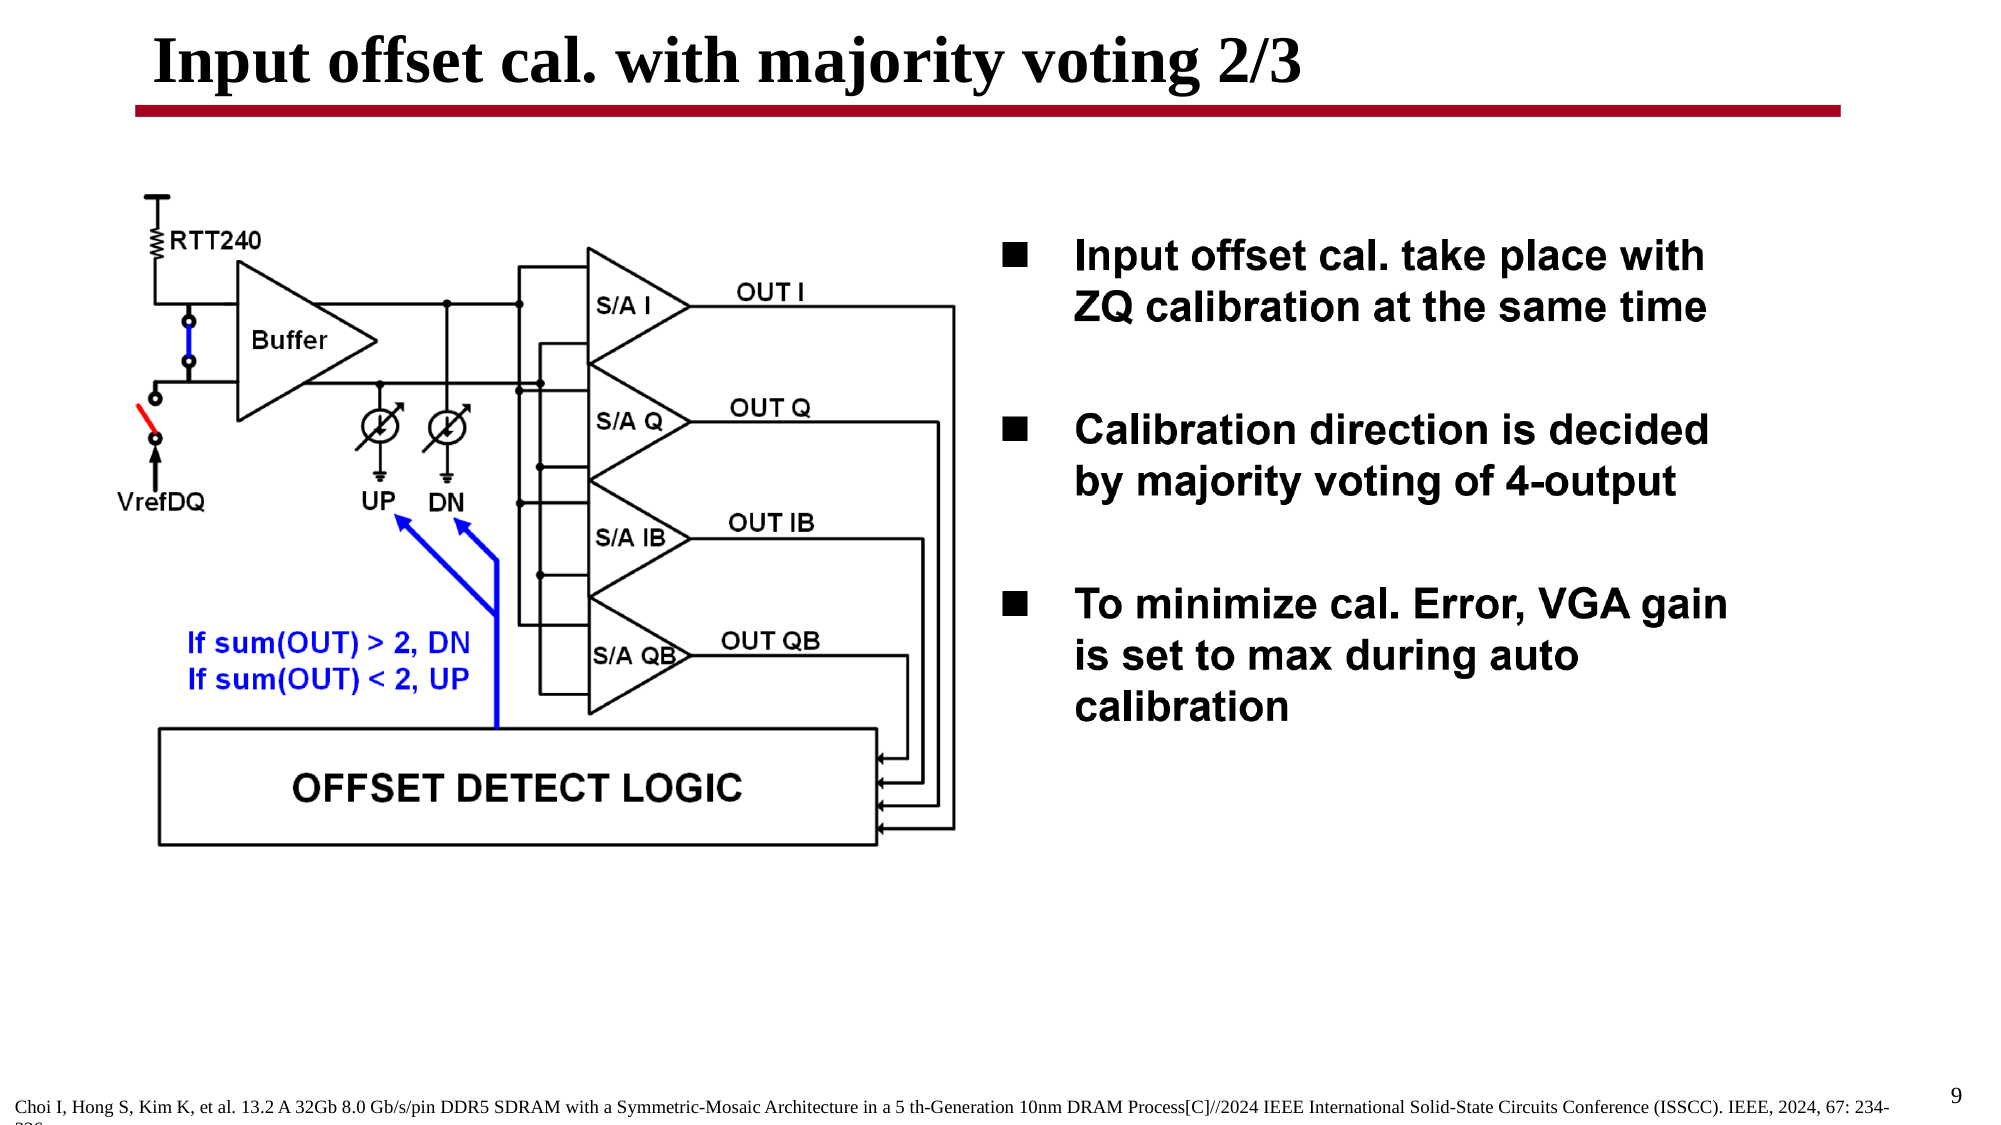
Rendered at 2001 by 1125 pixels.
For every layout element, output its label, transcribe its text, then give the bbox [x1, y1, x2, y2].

text_box Input offset cal. with majority voting 2/3 [137, 17, 1833, 101]
text_box Choi I, Hong S, Kim K, et al. 13.2 A 32Gb 8.0 Gb/s/pin DDR5 SDRAM with a Symmetric-Mosaic Architecture in a 5 th-Generation 10nm DRAM Process[C]//2024 IEEE International Solid-State Circuits Conference (ISSCC). IEEE, 2024, 67: 234-236. [0, 1087, 1936, 1125]
picture [101, 80, 1866, 134]
slide_number 9 [1936, 1073, 1995, 1121]
picture [110, 184, 1732, 866]
